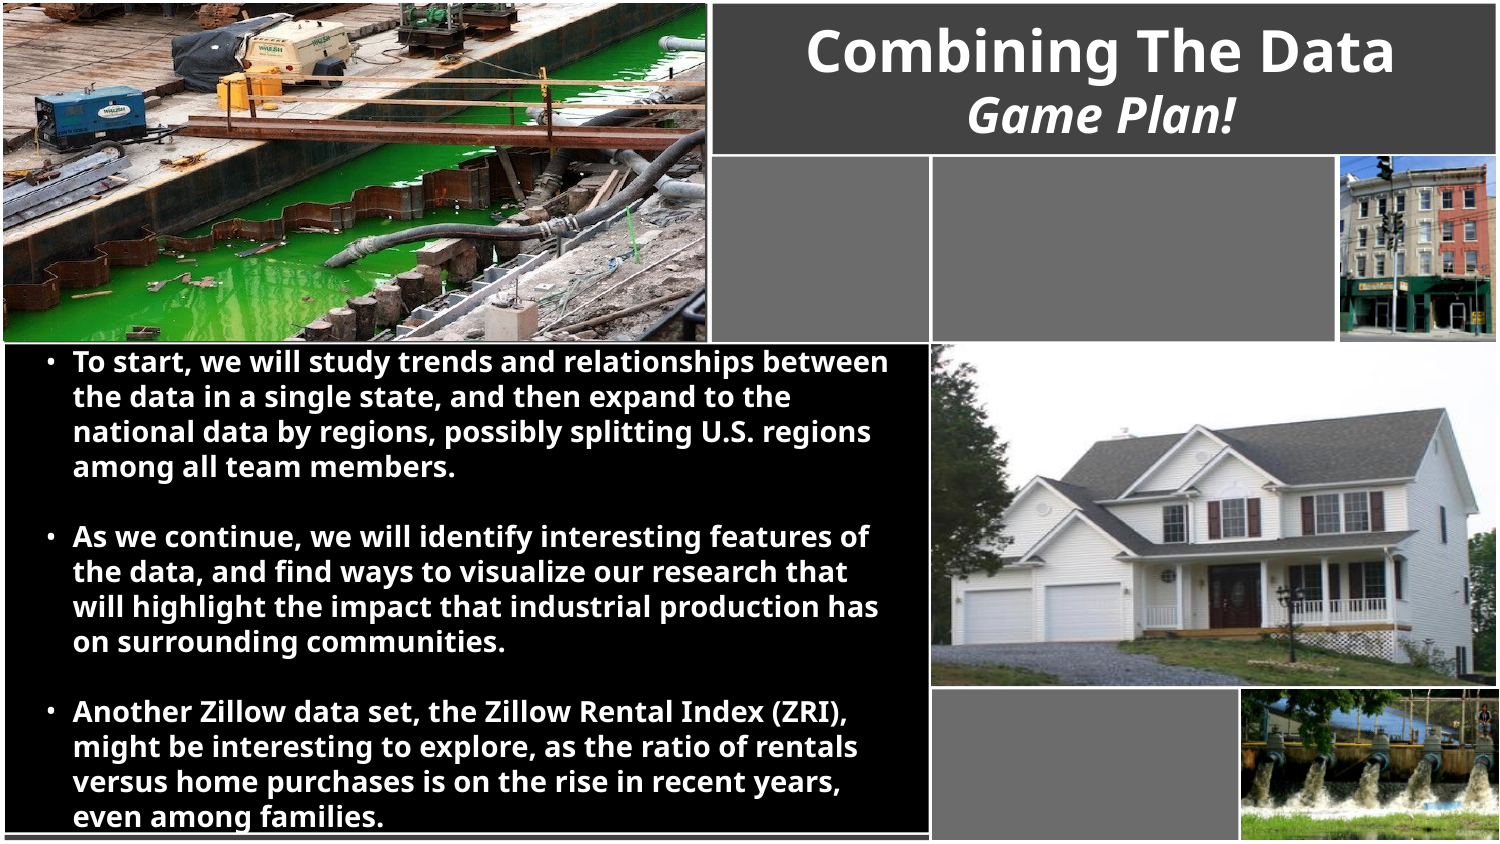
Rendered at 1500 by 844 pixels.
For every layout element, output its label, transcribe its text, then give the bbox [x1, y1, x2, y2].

picture [1241, 689, 1499, 840]
text_box [711, 156, 929, 342]
text_box [932, 156, 1335, 342]
text_box To start, we will study trends and relationships between the data in a single state, and then expand to the national data by regions, possibly splitting U.S. regions among all team members. As we continue, we will identify interesting features of the data, and find ways to visualize our research that will highlight the impact that industrial production has on surrounding communities. Another Zillow data set, the Zillow Rental Index (ZRI), might be interesting to explore, as the ratio of rentals versus home purchases is on the rise in recent years, even among families. [31, 345, 902, 832]
text_box Combining The Data Game Plan! [778, 21, 1424, 136]
picture [931, 344, 1496, 686]
picture [3, 2, 706, 342]
text_box [4, 834, 929, 841]
text_box [712, 3, 1496, 155]
picture [1340, 156, 1497, 342]
text_box [5, 344, 929, 833]
text_box [932, 693, 1236, 840]
